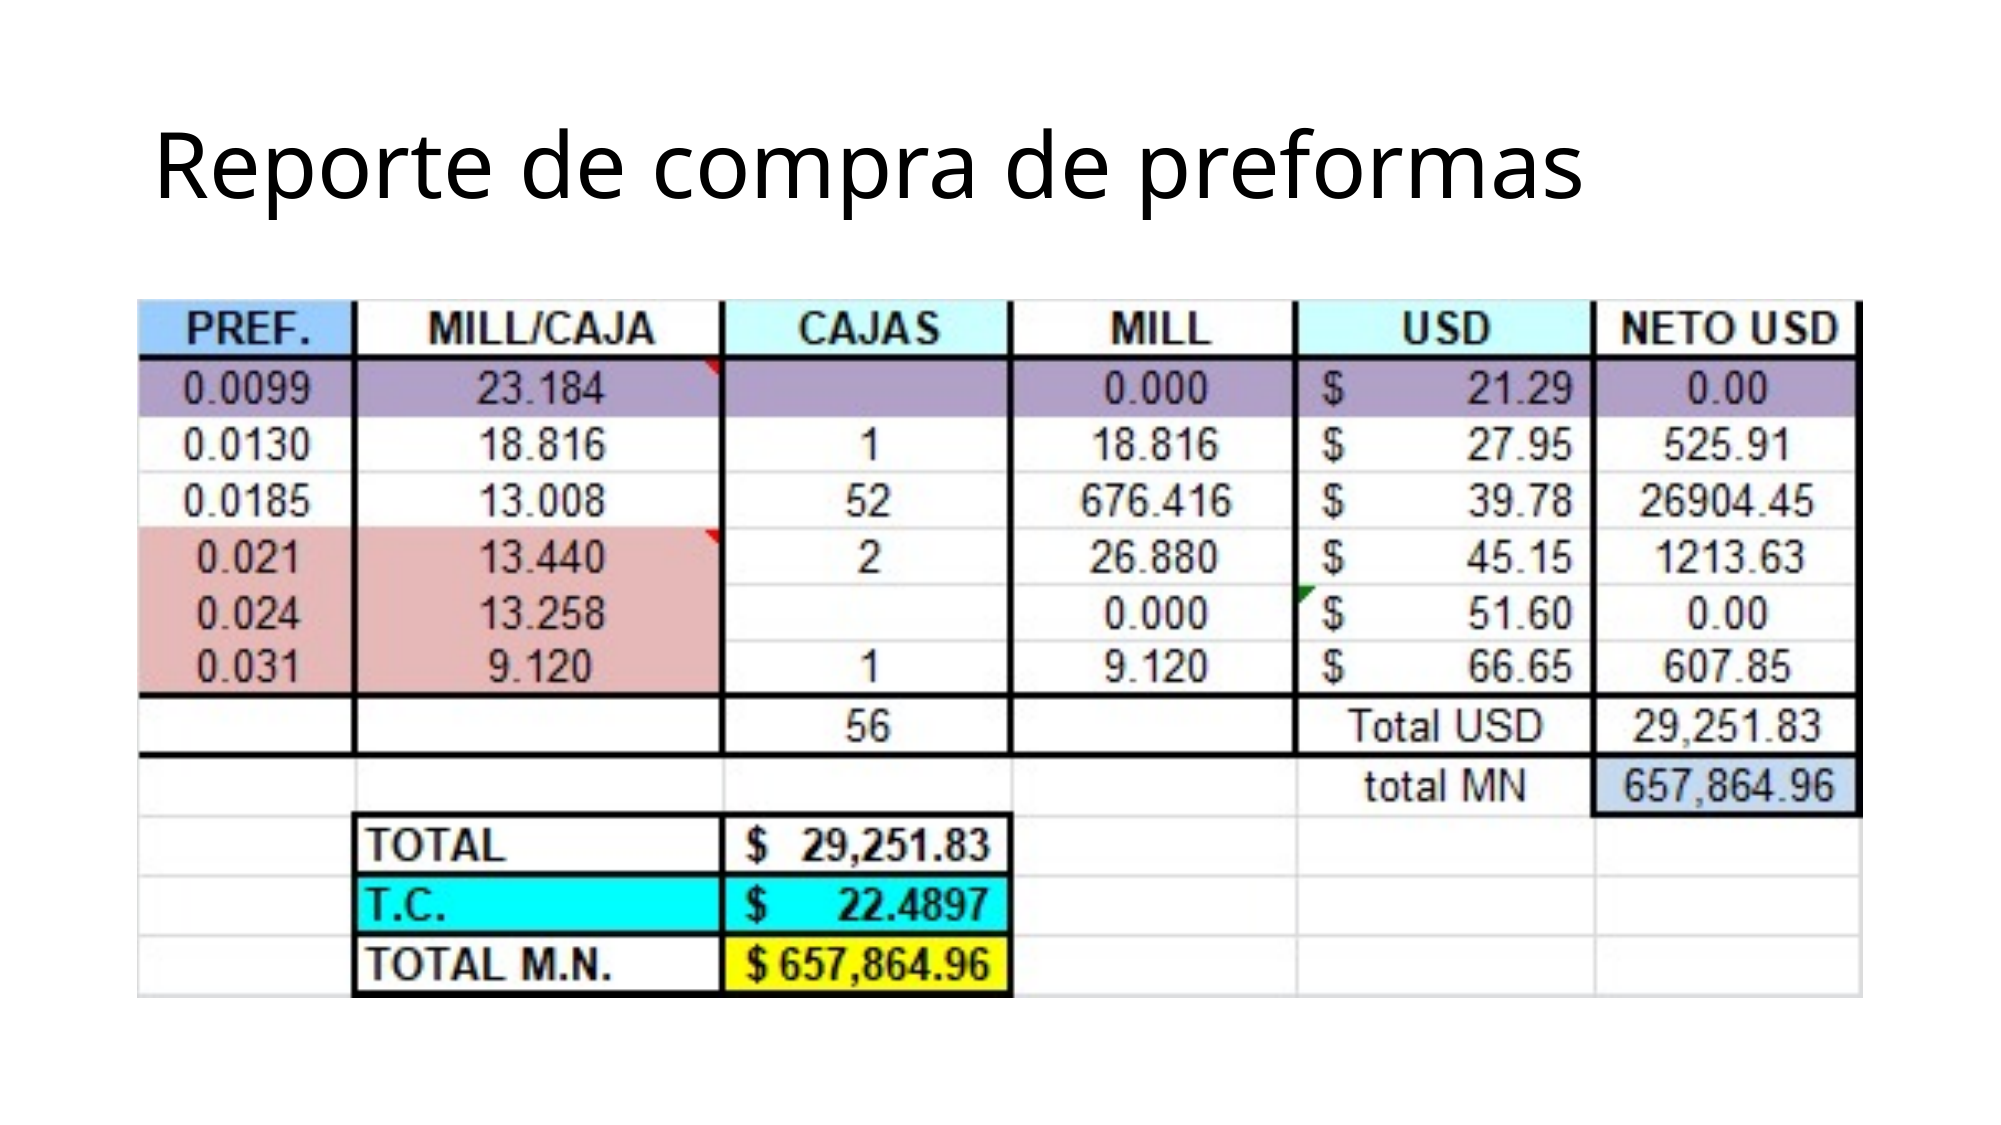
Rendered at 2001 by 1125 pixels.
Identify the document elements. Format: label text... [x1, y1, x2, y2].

picture [137, 299, 1863, 999]
title Reporte de compra de preformas [137, 59, 1863, 278]
